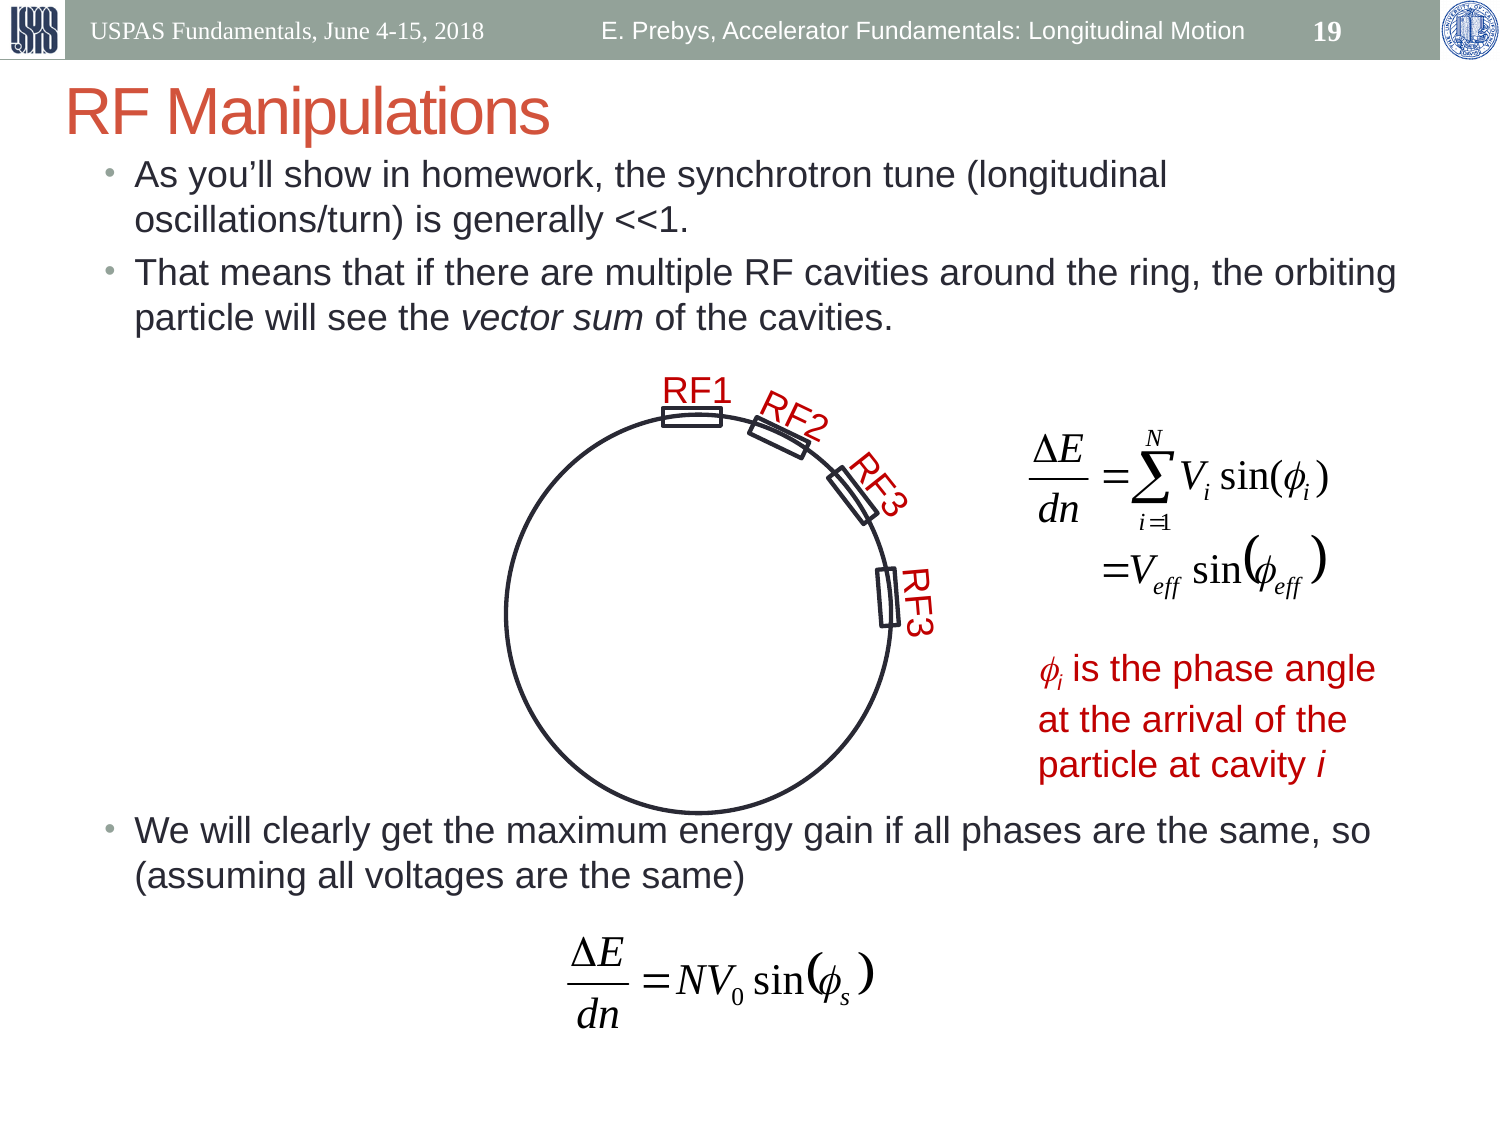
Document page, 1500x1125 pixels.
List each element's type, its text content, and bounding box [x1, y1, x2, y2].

text_box [503, 419, 890, 816]
text_box [874, 566, 898, 575]
slide_number 19 [1297, 3, 1425, 57]
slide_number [75, 3, 550, 57]
text_box RF2 [738, 365, 871, 460]
text_box RF1 [647, 358, 766, 419]
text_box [823, 459, 944, 528]
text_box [1022, 418, 1337, 610]
text_box [661, 406, 723, 428]
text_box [857, 578, 978, 647]
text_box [560, 924, 875, 1039]
footer E. Prebys, Accelerator Fundamentals: Longitudinal Motion [562, 3, 1286, 57]
text_box fi is the phase angle at the arrival of the particle at cavity i [1023, 636, 1395, 793]
picture [0, 0, 65, 59]
picture [1440, 0, 1500, 61]
list As you’ll show in homework, the synchrotron tune (longitudinal oscillations/turn) is generally <<1. That means that if there are multiple RF cavities around the ring, the orbiting particle will see the vector sum of the cavities. We will clearly get the maximum energy gain if all phases are the same, so (assuming all voltages are the same) [89, 142, 1443, 1125]
text_box [747, 415, 812, 461]
title RF Manipulations [49, 58, 1344, 157]
